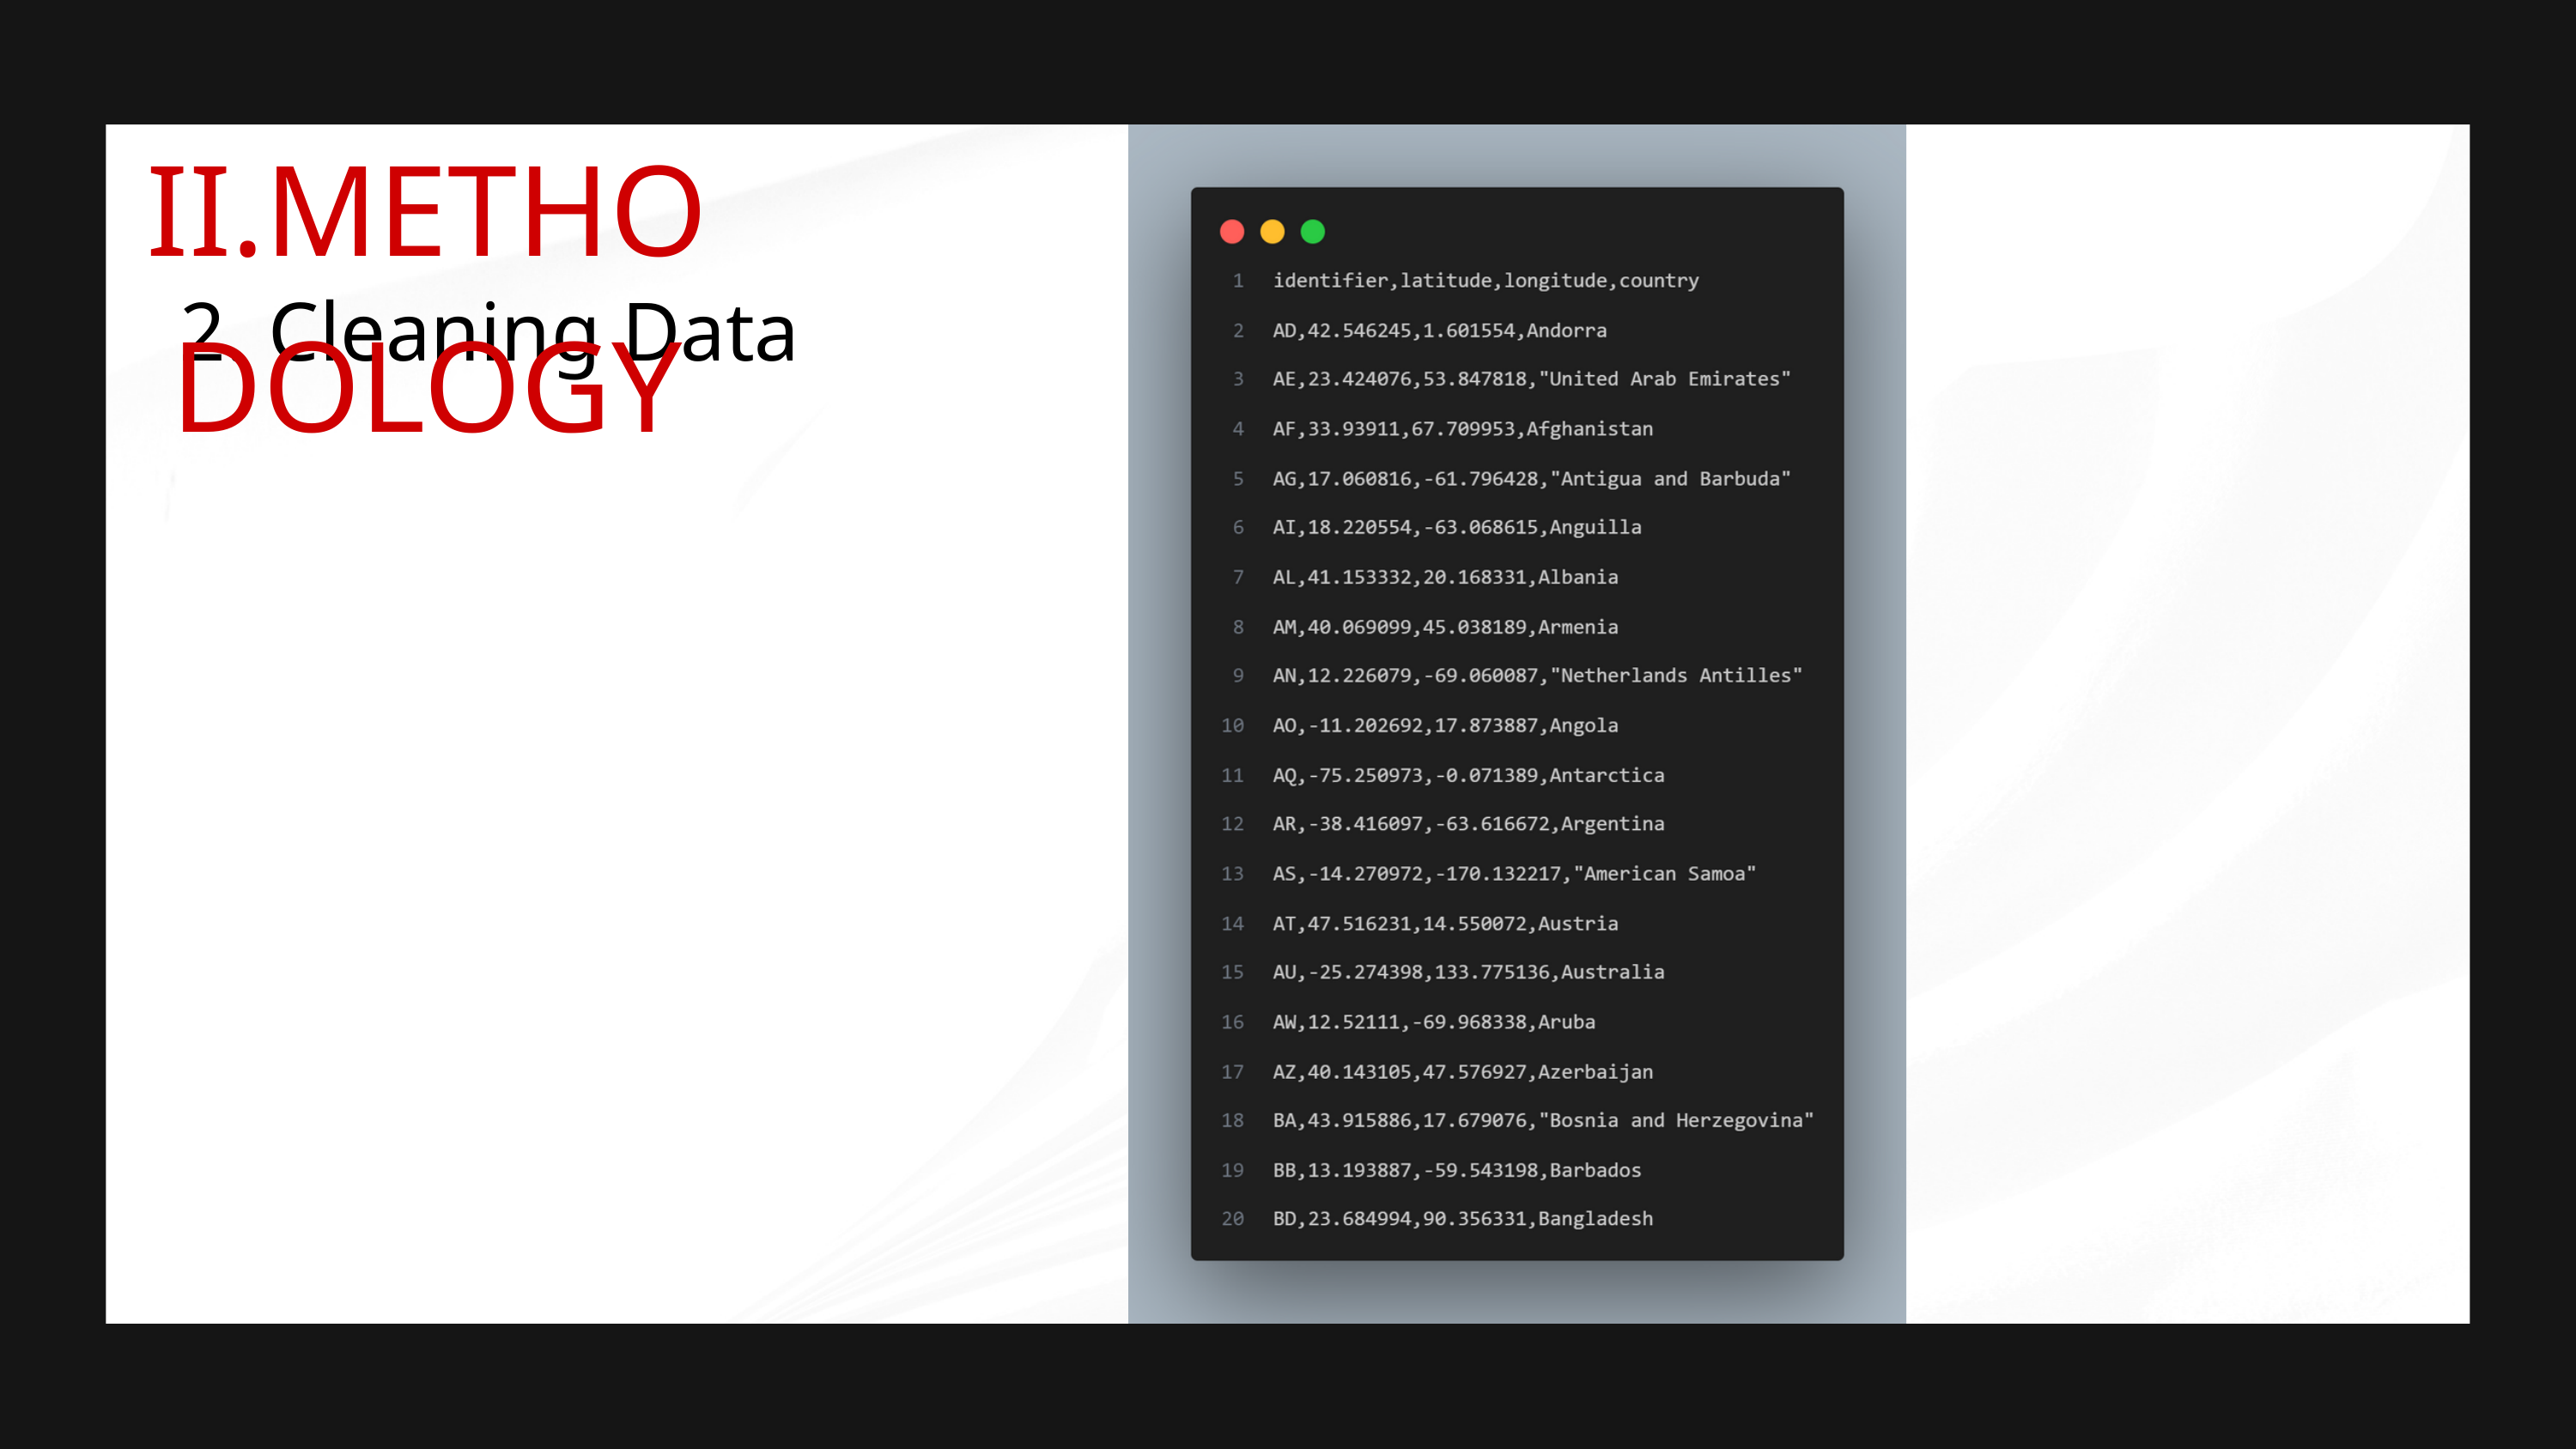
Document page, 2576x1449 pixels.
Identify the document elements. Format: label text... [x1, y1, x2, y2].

text_box [1128, 124, 1907, 1324]
text_box II.METHODOLOGY [106, 106, 749, 458]
text_box 2. Cleaning Data [749, 264, 835, 378]
text_box [1907, 124, 2470, 1324]
text_box [106, 124, 1128, 1324]
